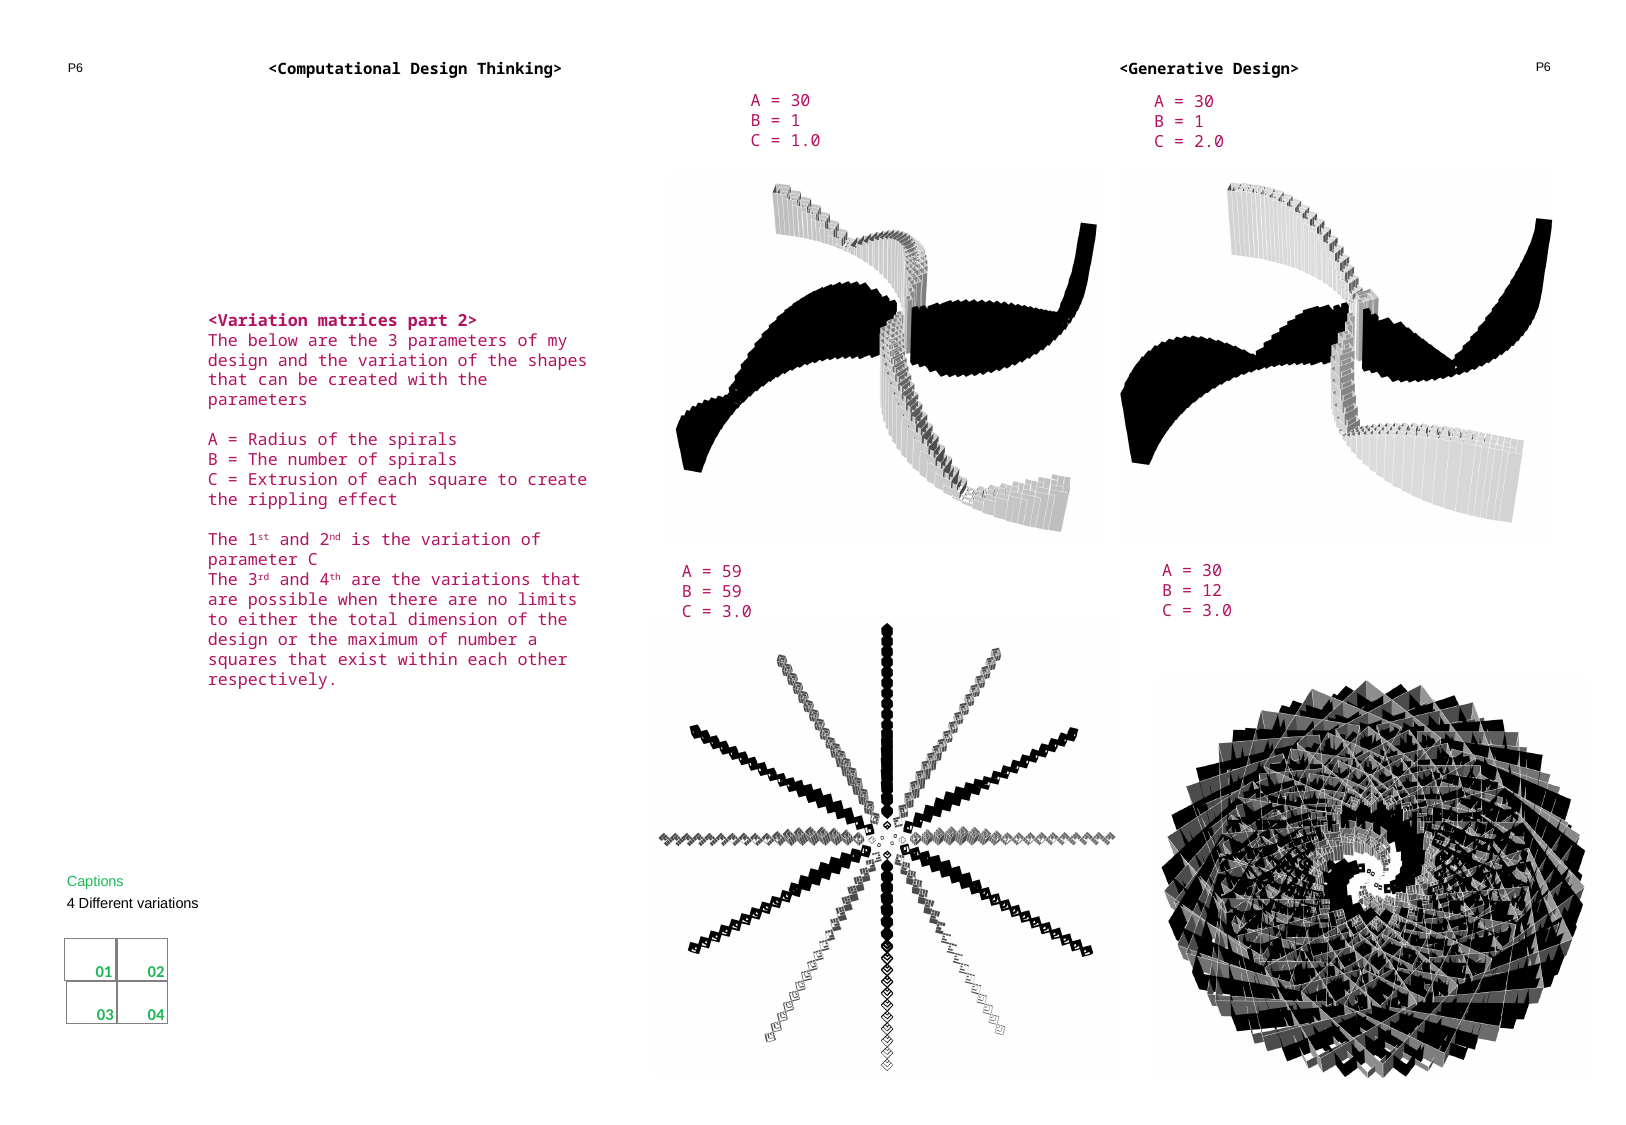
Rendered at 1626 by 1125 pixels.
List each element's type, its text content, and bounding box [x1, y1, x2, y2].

picture [667, 173, 1103, 541]
text_box A = 30 B = 12 C = 3.0 [1147, 552, 1257, 628]
text_box A = 30 B = 1 C = 1.0 [735, 82, 845, 157]
text_box P6 [53, 53, 165, 83]
text_box 03 [65, 981, 118, 1025]
text_box P6 [1453, 51, 1566, 82]
picture [651, 619, 1119, 1075]
text_box 01 [63, 938, 116, 981]
text_box <Variation matrices part 2> The below are the 3 parameters of my design and the variation of the shapes that can be created with the parameters A = Radius of the spirals B = The number of spirals C = Extrusion of each square to create the rippling effect The 1st and 2nd is the variation of parameter C The 3rd and 4th are the variations that are possible when there are no limits to either the total dimension of the design or the maximum of number a squares that exist within each other respectively. [193, 302, 613, 716]
text_box <Computational Design Thinking> [242, 51, 589, 86]
picture [1155, 675, 1588, 1081]
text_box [52, 863, 223, 920]
picture [1118, 171, 1555, 539]
text_box <Generative Design> [1036, 51, 1383, 86]
text_box 02 [116, 938, 169, 981]
text_box A = 59 B = 59 C = 3.0 [667, 553, 777, 619]
text_box A = 30 B = 1 C = 2.0 [1139, 83, 1249, 158]
text_box 04 [118, 981, 169, 1024]
